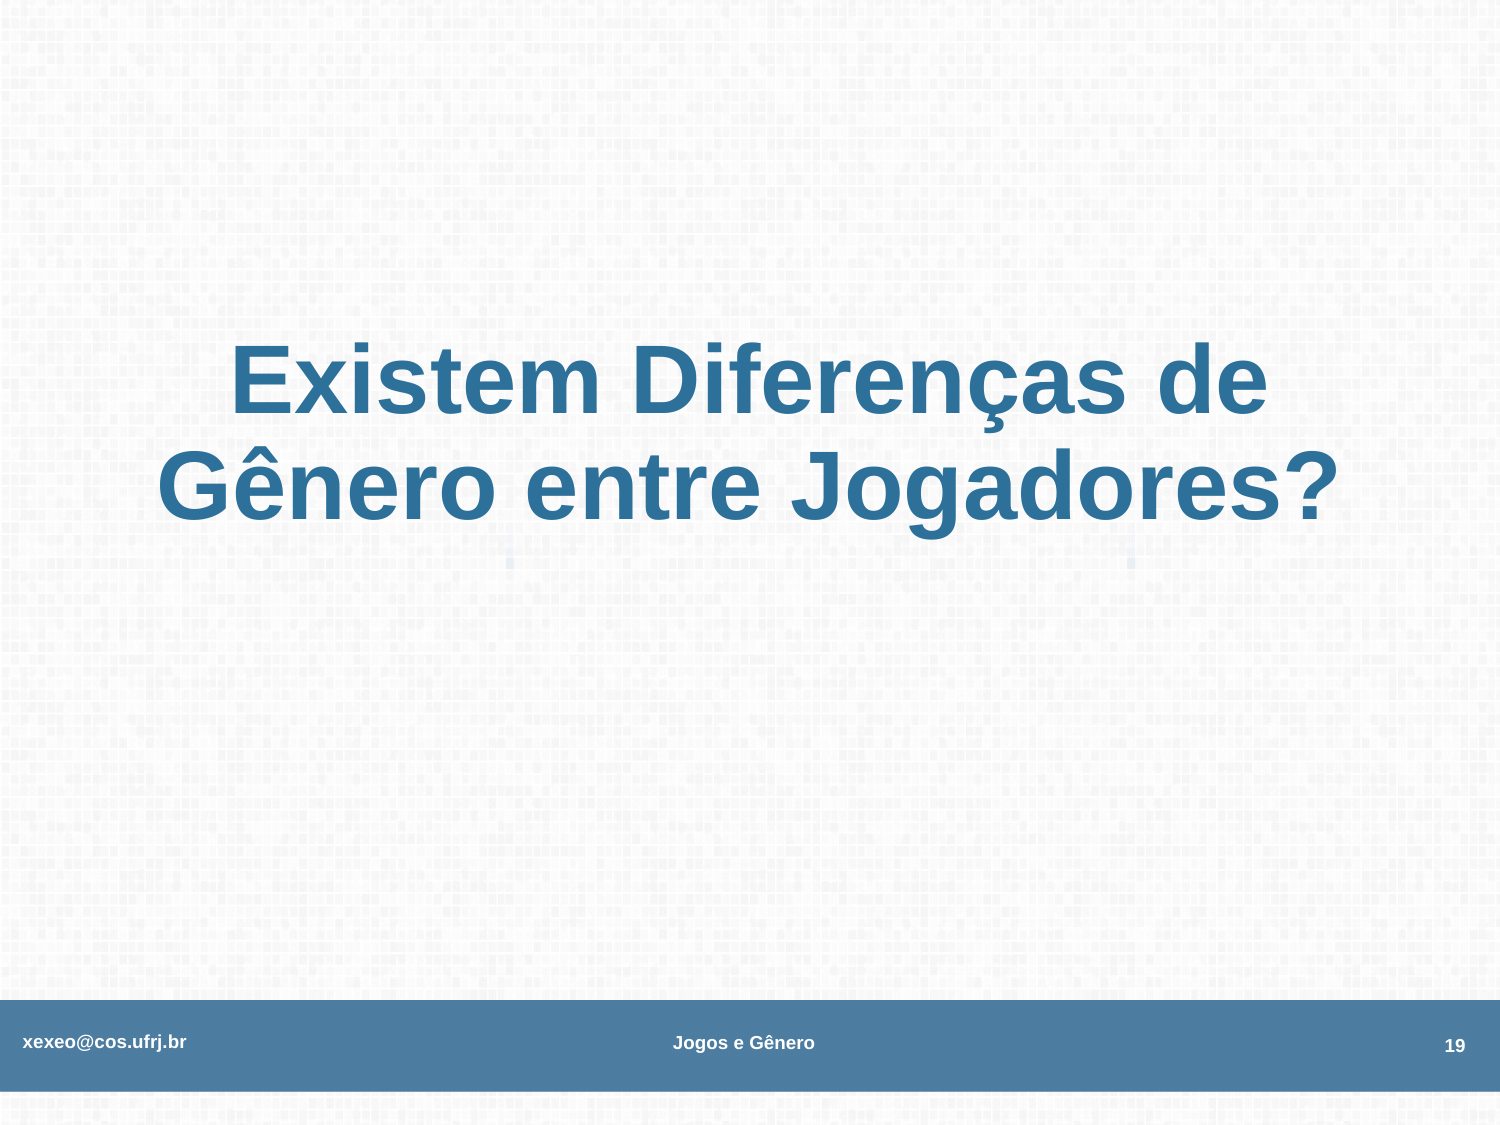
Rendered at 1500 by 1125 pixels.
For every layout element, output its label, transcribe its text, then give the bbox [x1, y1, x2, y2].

picture [0, 0, 1500, 1125]
slide_number xexeo@cos.ufrj.br [7, 1017, 203, 1066]
title Existem Diferenças de Gênero entre Jogadores? [112, 307, 1388, 563]
footer Jogos e Gênero [526, 1018, 962, 1066]
slide_number 19 [1285, 1021, 1481, 1069]
